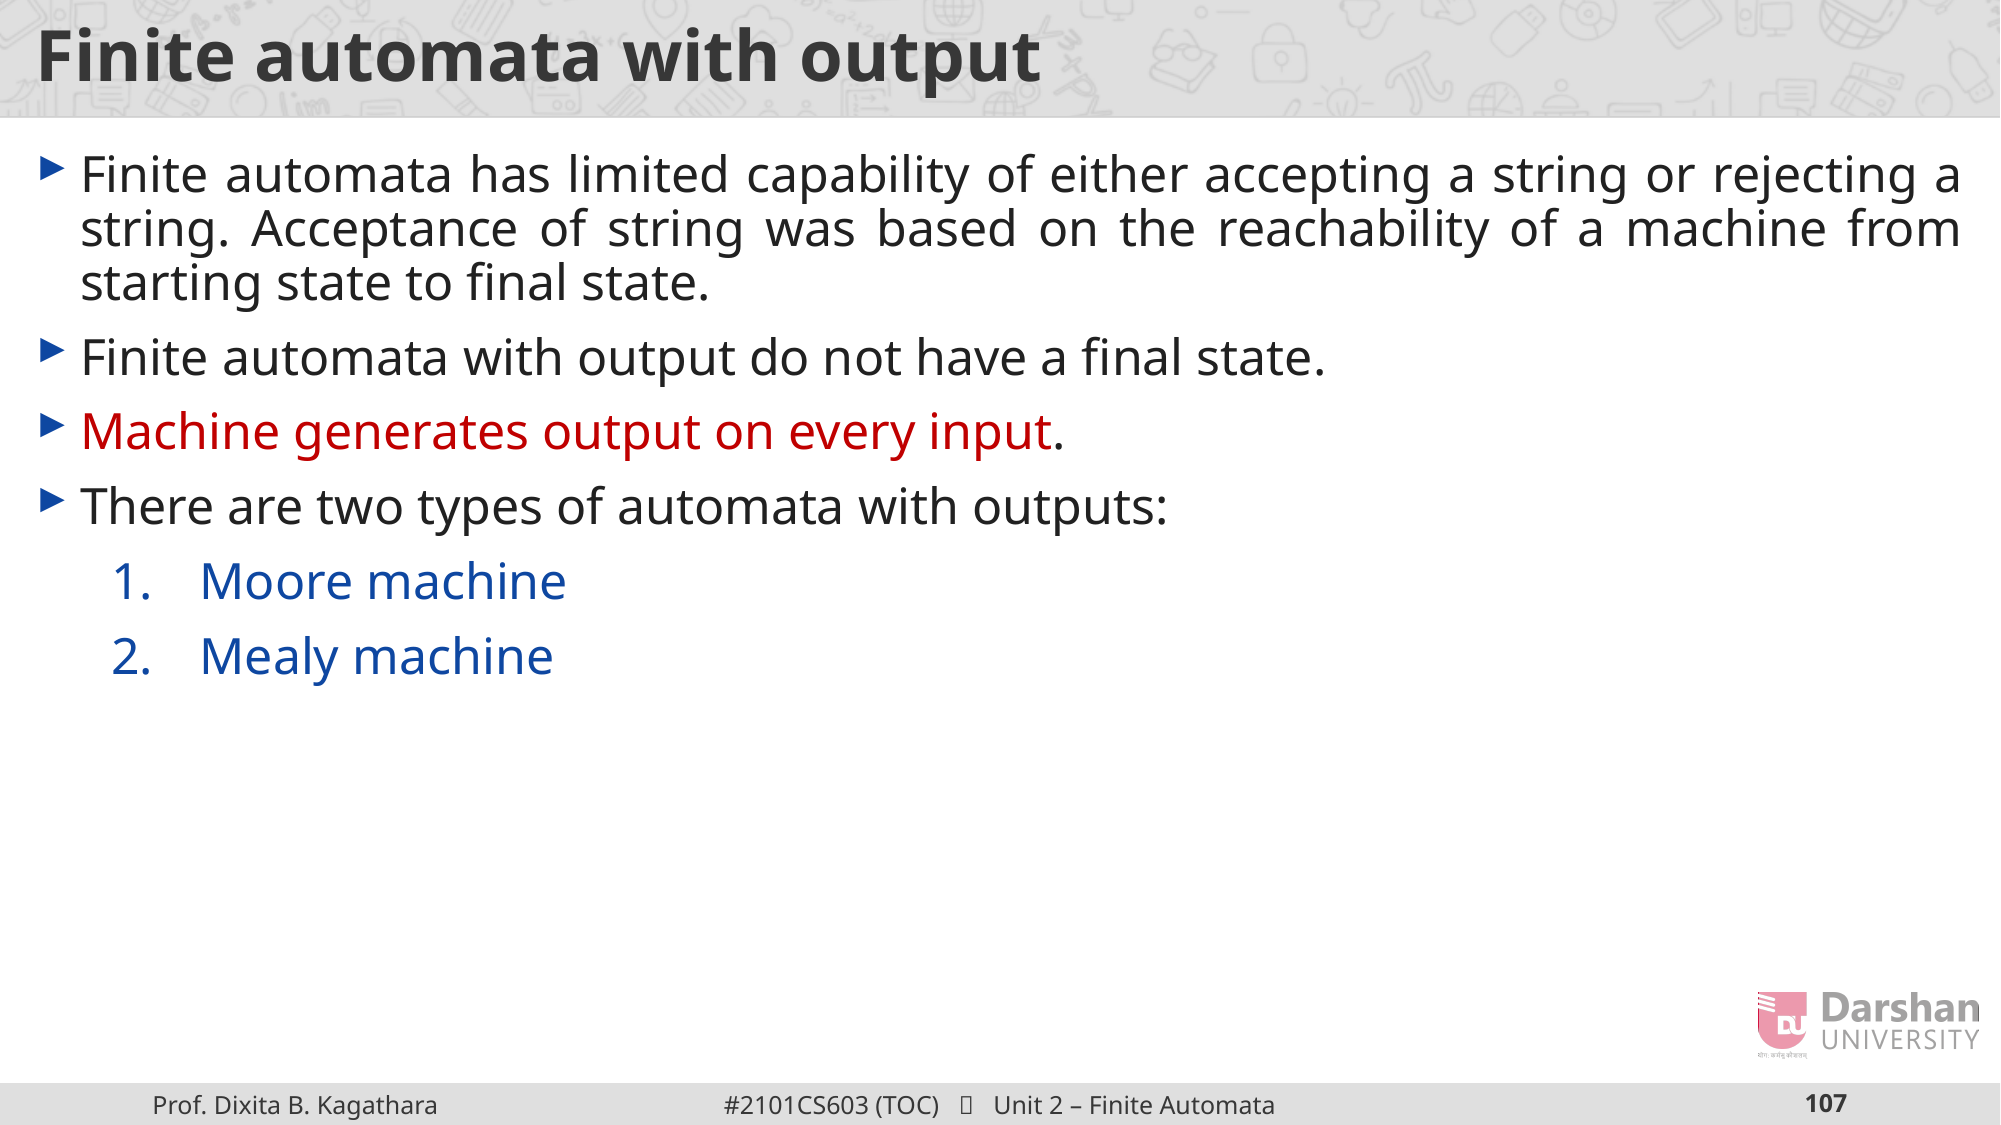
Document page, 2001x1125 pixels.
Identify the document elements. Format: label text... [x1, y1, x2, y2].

list Finite automata has limited capability of either accepting a string or rejecting a string. Acceptance of string was based on the reachability of a machine from starting state to final state. Finite automata with output do not have a final state. Machine generates output on every input. There are two types of automata with outputs: Moore machine Mealy machine [21, 141, 1979, 1059]
title Finite automata with output [0, 0, 2000, 117]
